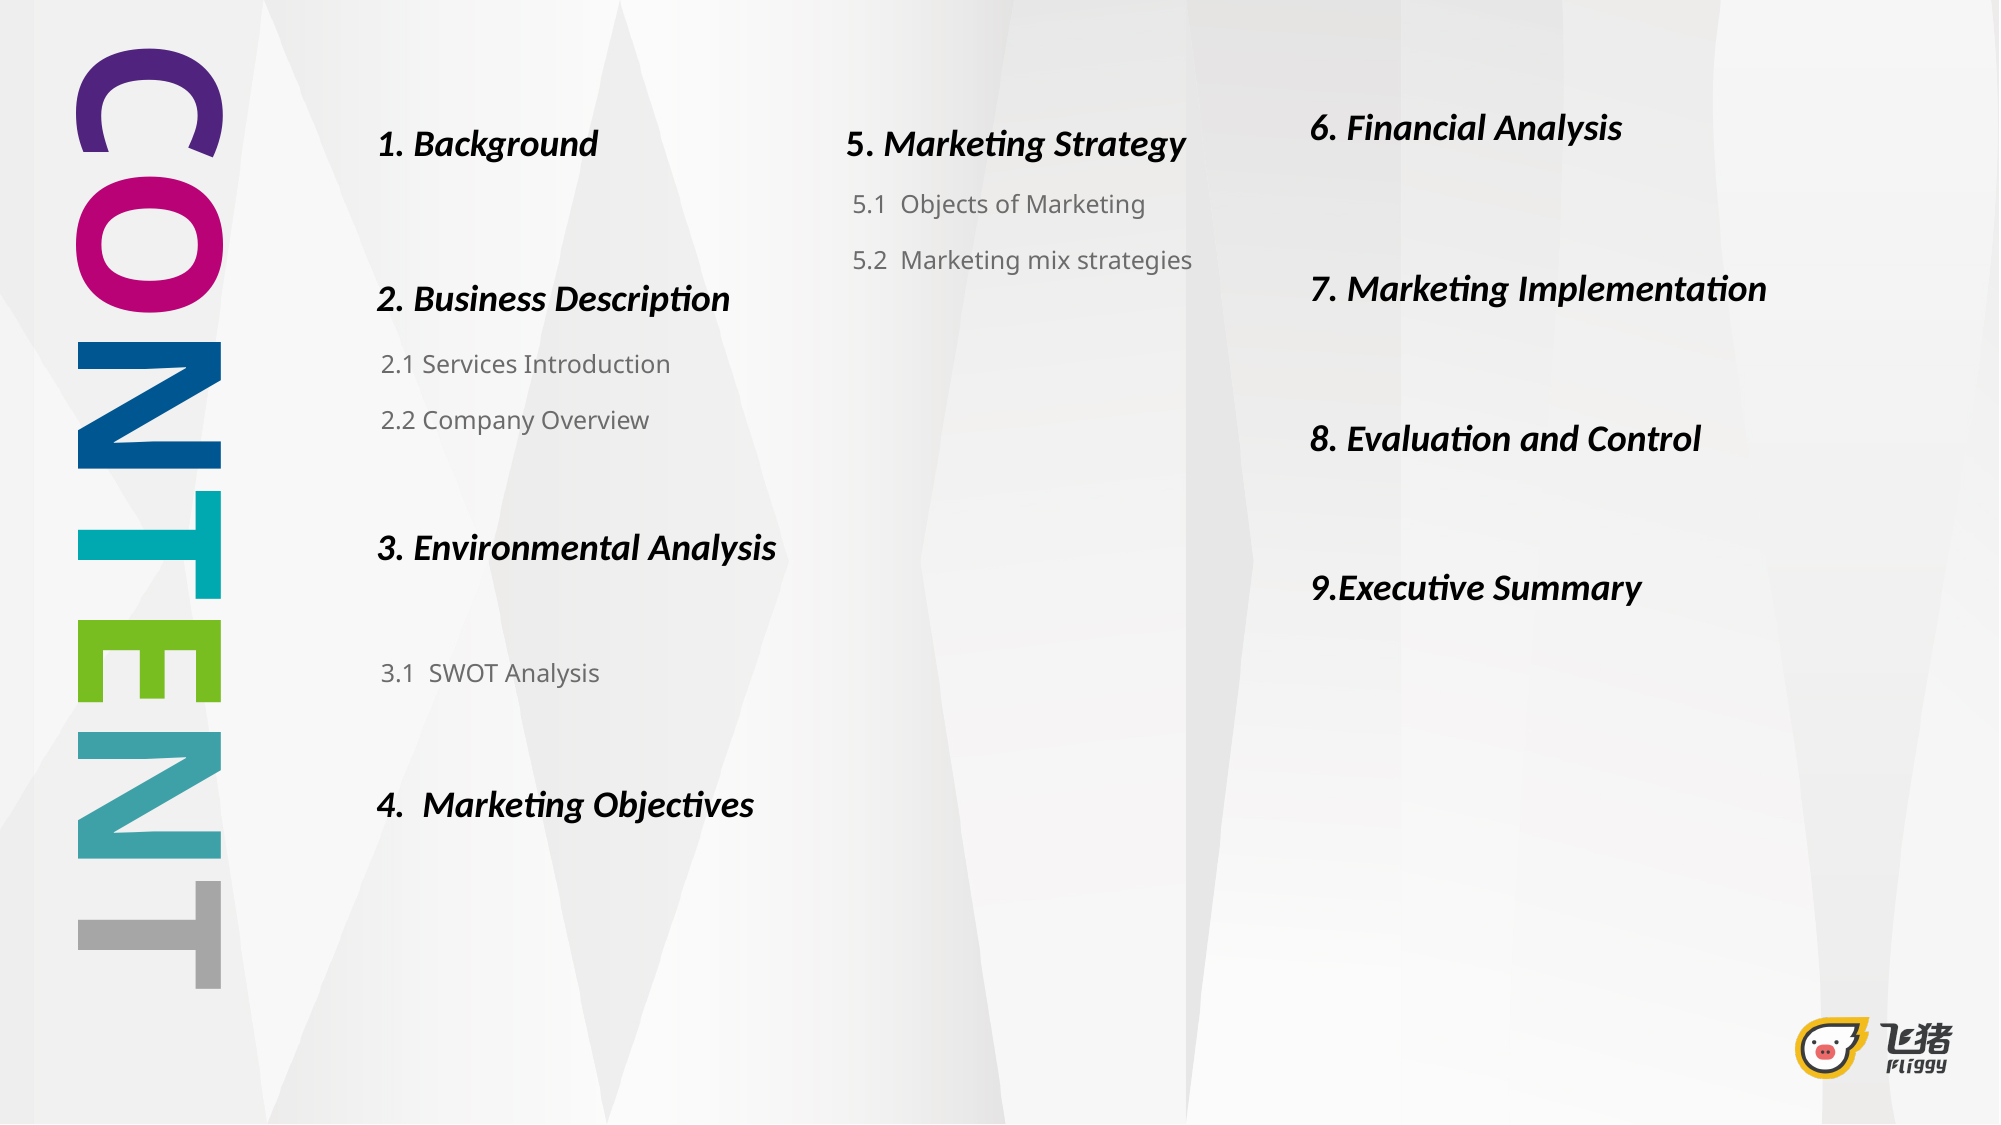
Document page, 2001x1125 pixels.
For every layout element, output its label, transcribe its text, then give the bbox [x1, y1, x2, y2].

text_box 1. Background 2. Business Description 2.1 Services Introduction 2.2 Company Overview 3. Environmental Analysis 3.1 SWOT Analysis 4. Marketing Objectives [353, 88, 831, 888]
picture [0, 0, 2001, 1125]
text_box 6. Financial Analysis 7. Marketing Implementation 8. Evaluation and Control 9.Executive Summary [1294, 104, 1831, 650]
text_box CONTENT [13, 23, 287, 1018]
text_box 5. Marketing Strategy 5.1 Objects of Marketing 5.2 Marketing mix strategies [831, 88, 1309, 392]
